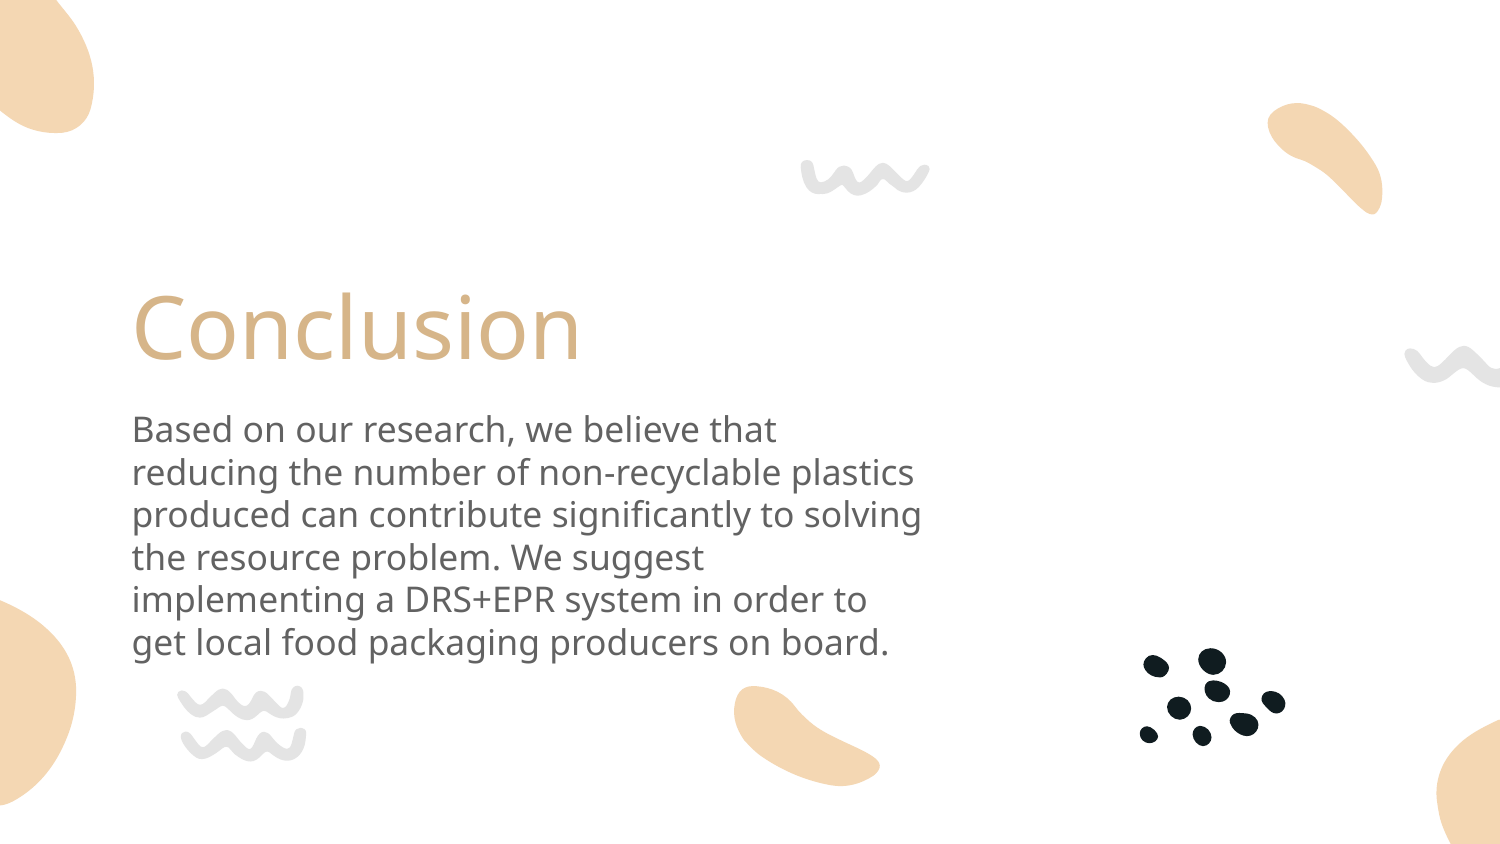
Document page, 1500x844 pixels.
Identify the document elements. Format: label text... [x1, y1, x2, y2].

title Conclusion [116, 210, 801, 421]
subtitle Based on our research, we believe that reducing the number of non-recyclable plastics produced can contribute significantly to solving the resource problem. We suggest implementing a DRS+EPR system in order to get local food packaging producers on board. [116, 421, 945, 649]
